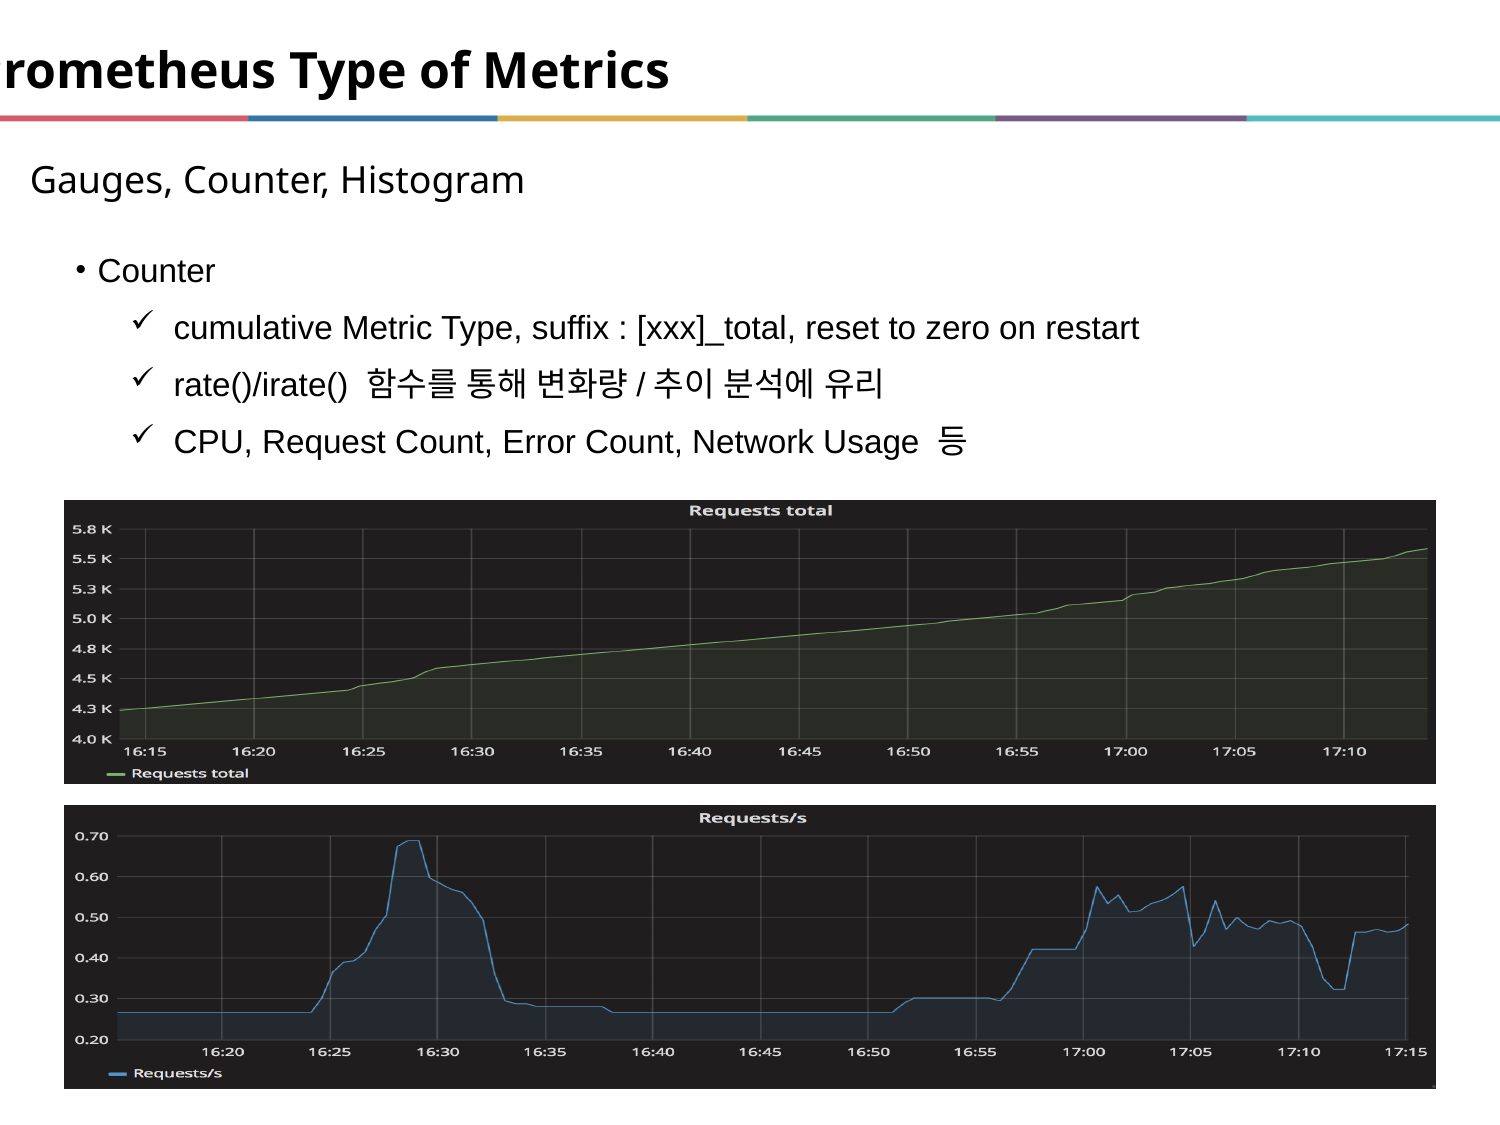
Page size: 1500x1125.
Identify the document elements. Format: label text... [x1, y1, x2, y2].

text_box Counter cumulative Metric Type, suffix : [xxx]_total, reset to zero on restart rate()/irate() 함수를 통해 변화량/추이 분석에 유리 CPU, Request Count, Error Count, Network Usage 등 [64, 243, 1374, 493]
picture [64, 805, 1436, 1090]
text_box [11, 228, 1382, 474]
picture [0, 107, 1500, 131]
picture [64, 499, 1436, 784]
text_box Prometheus Type of Metrics [0, 19, 798, 106]
text_box Gauges, Counter, Histogram [15, 148, 541, 209]
